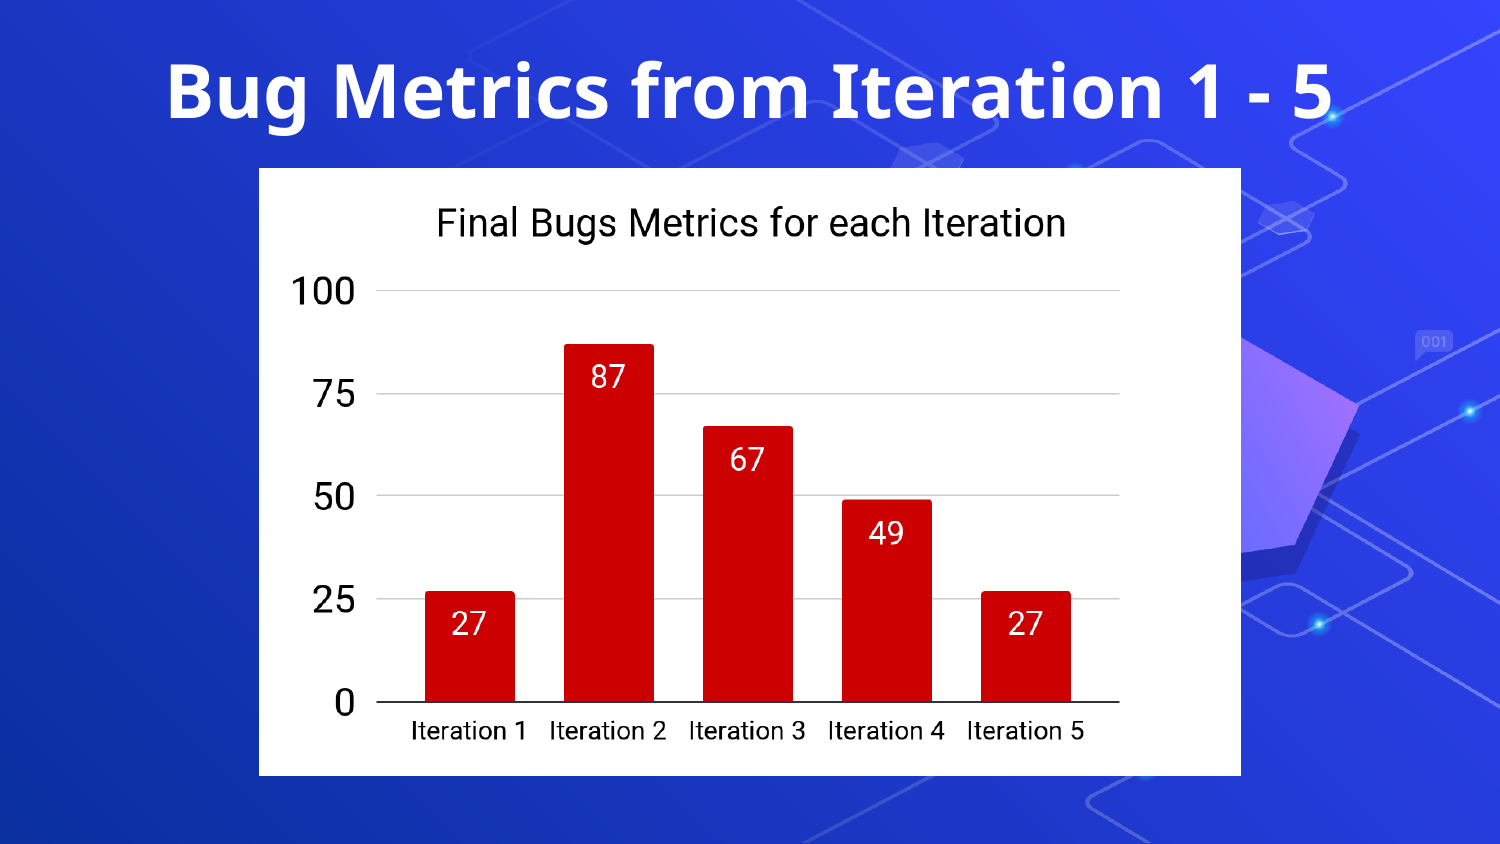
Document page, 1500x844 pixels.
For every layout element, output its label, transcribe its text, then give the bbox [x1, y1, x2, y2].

picture [0, 0, 1500, 844]
title Bug Metrics from Iteration 1 - 5 [154, 34, 1346, 134]
